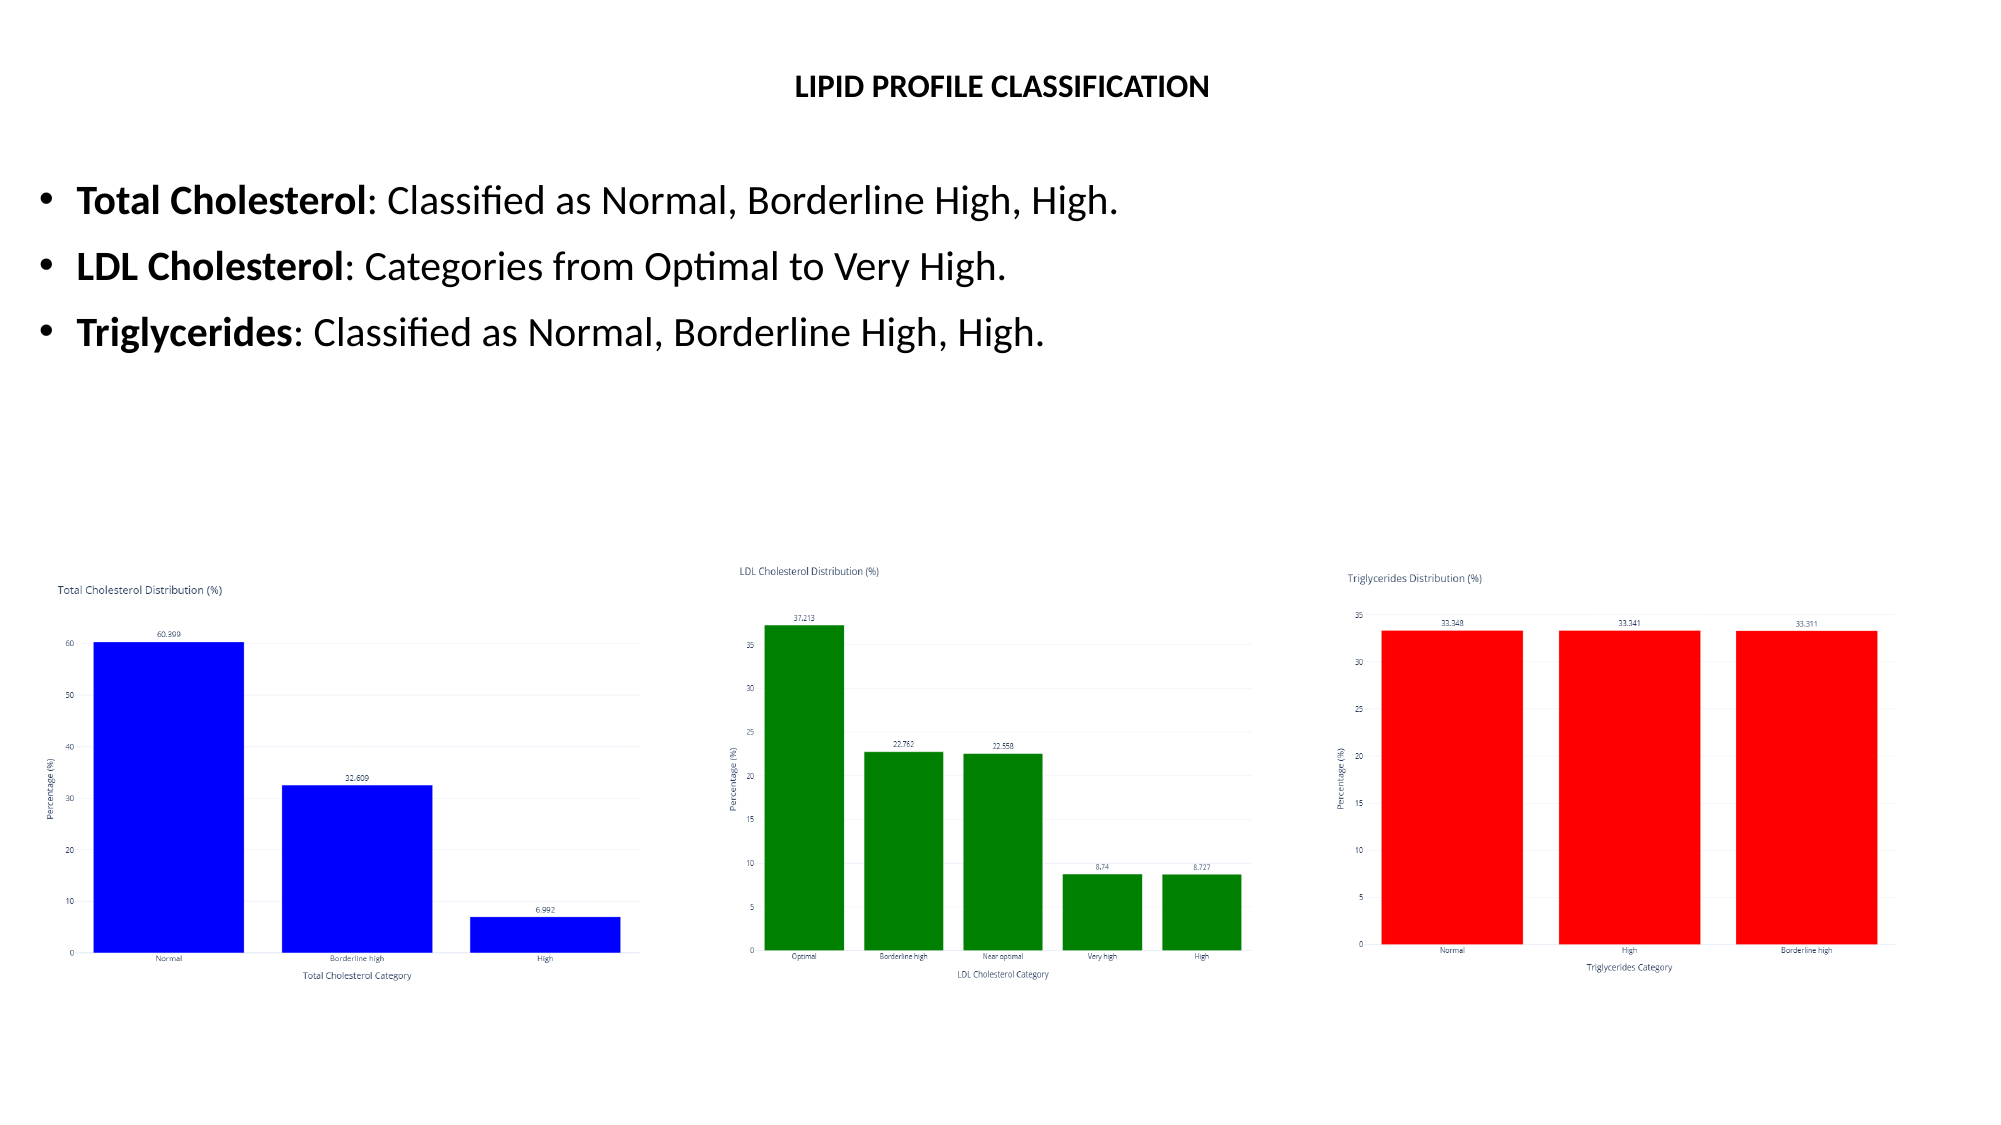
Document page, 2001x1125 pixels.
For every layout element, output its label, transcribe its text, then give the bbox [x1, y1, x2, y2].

picture [710, 542, 1295, 1004]
list Total Cholesterol: Classified as Normal, Borderline High, High. LDL Cholesterol: Categories from Optimal to Very High. Triglycerides: Classified as Normal, Borderline High, High. [24, 171, 1964, 1078]
title LIPID PROFILE CLASSIFICATION [24, 25, 1982, 154]
picture [23, 561, 689, 1004]
picture [1316, 550, 1943, 996]
